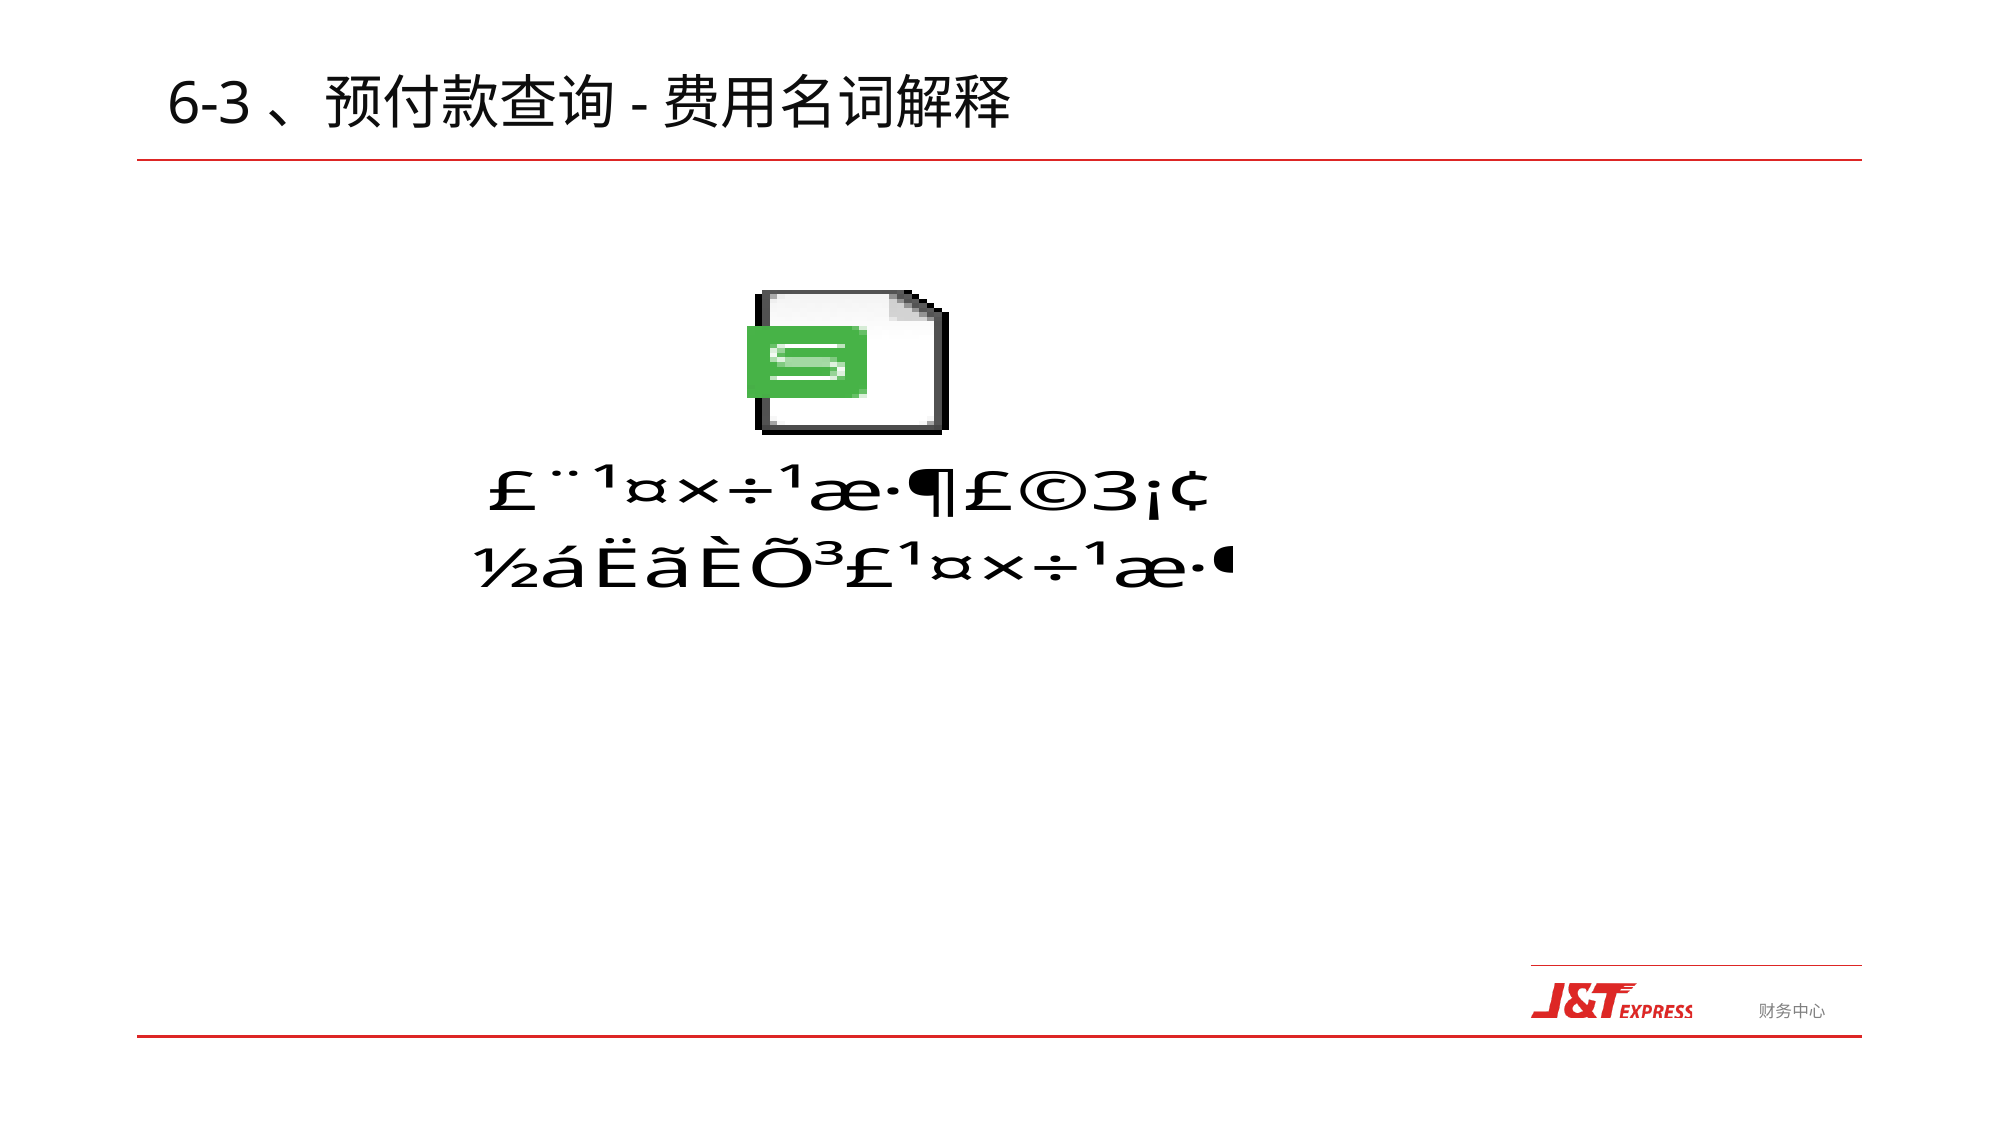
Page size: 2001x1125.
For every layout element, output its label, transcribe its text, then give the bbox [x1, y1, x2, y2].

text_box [472, 290, 1233, 606]
text_box 6-3、预付款查询-费用名词解释 [152, 57, 1677, 143]
